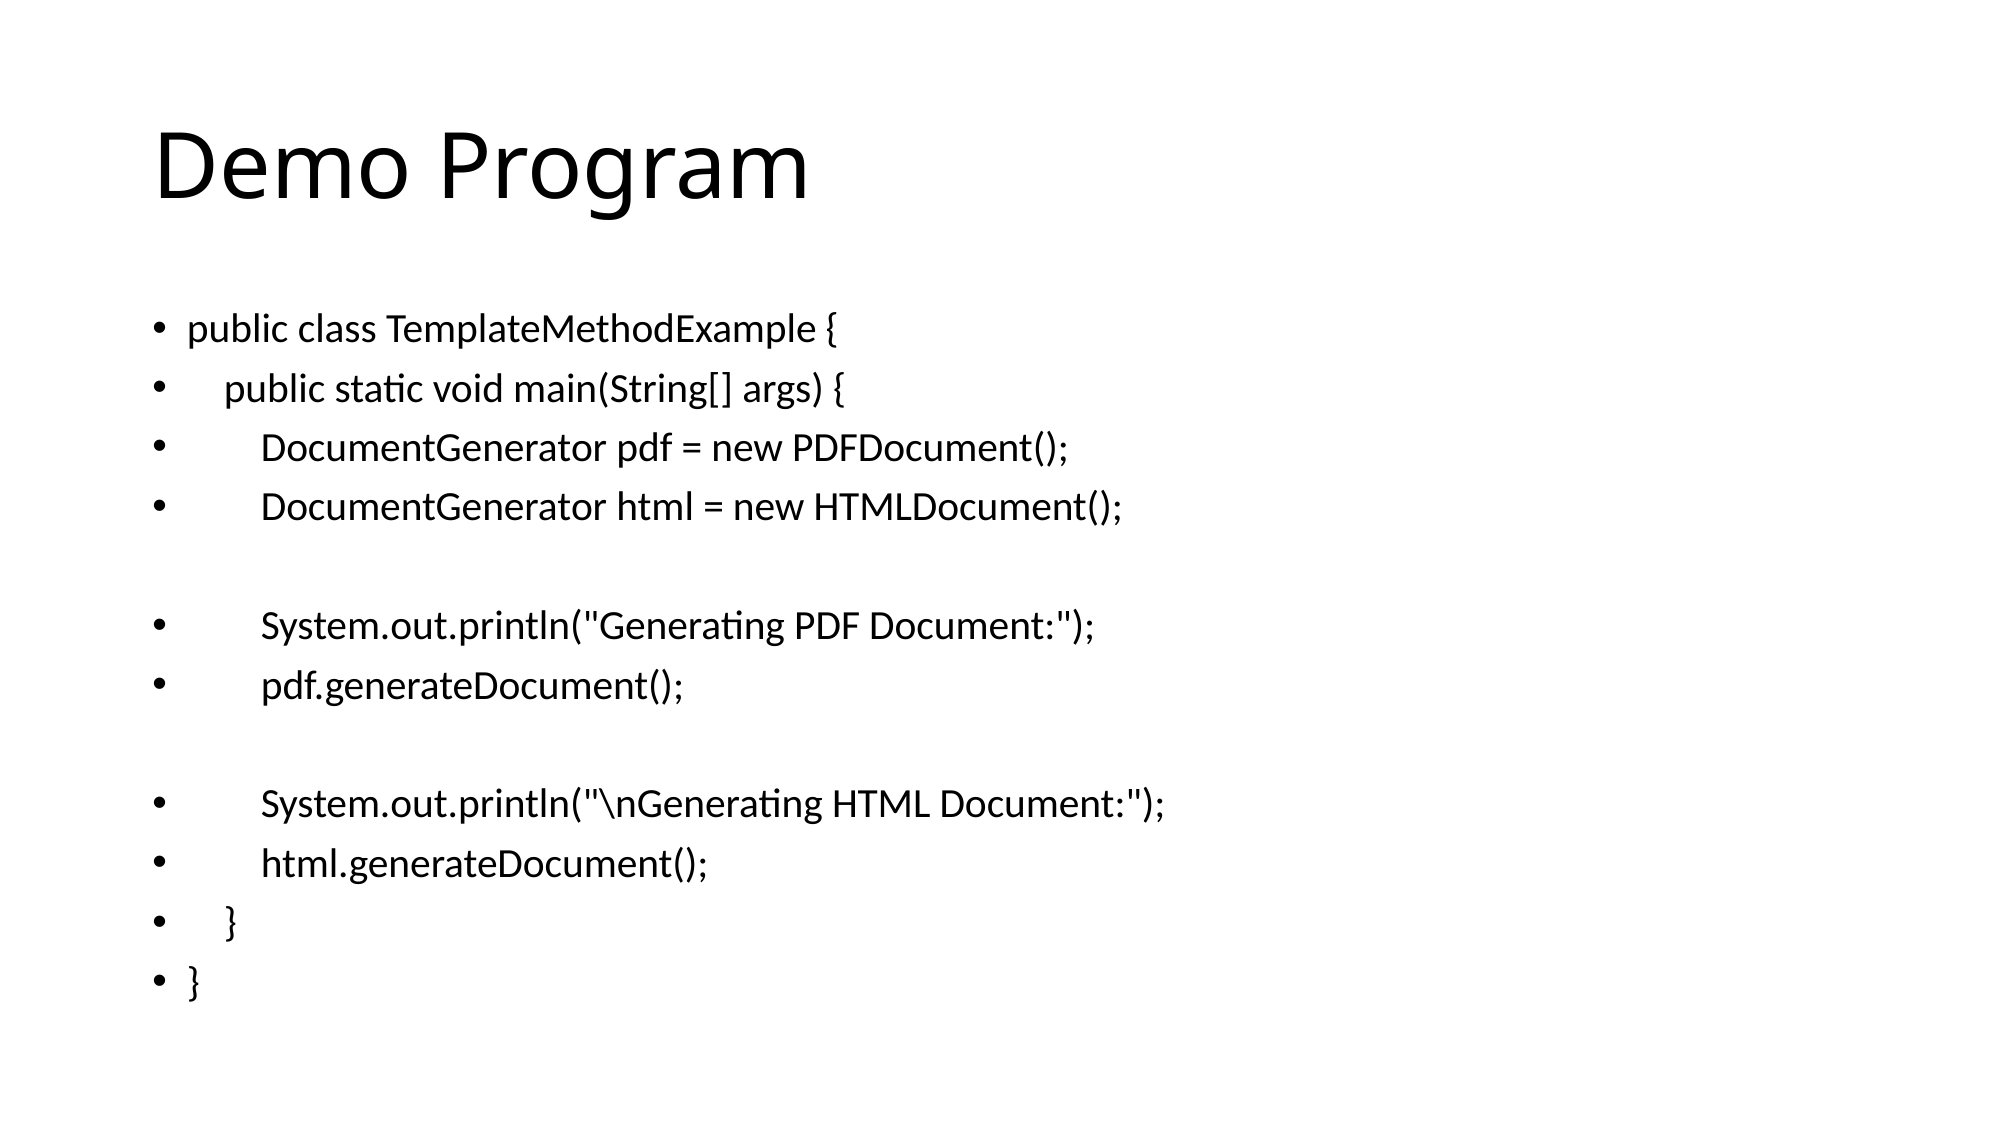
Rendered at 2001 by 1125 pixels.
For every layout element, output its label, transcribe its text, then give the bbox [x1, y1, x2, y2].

list public class TemplateMethodExample { public static void main(String[] args) { DocumentGenerator pdf = new PDFDocument(); DocumentGenerator html = new HTMLDocument(); System.out.println("Generating PDF Document:"); pdf.generateDocument(); System.out.println("\nGenerating HTML Document:"); html.generateDocument(); } } [137, 299, 1863, 1014]
title Demo Program [137, 59, 1863, 278]
